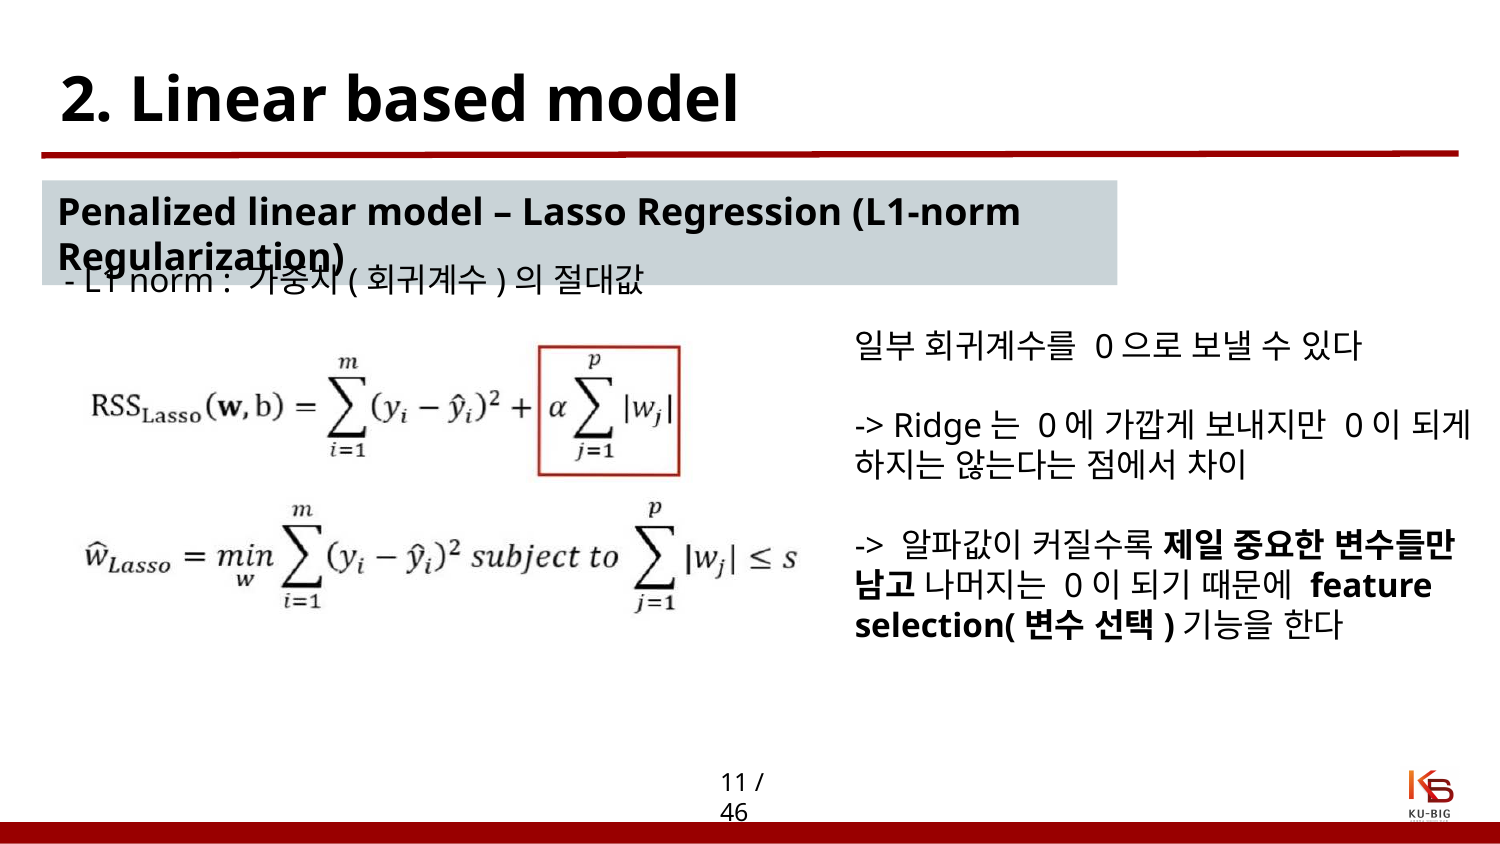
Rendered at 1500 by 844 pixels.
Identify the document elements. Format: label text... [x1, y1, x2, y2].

picture [12, 328, 849, 642]
text_box - L1 norm : 가중치(회귀계수)의 절대값 [49, 252, 663, 307]
text_box Penalized linear model – Lasso Regression (L1-norm Regularization) [42, 180, 1118, 286]
picture [1400, 766, 1460, 822]
slide_number 11 / 46 [705, 763, 813, 829]
text_box 일부 회귀계수를 0으로 보낼 수 있다 -> Ridge는 0에 가깝게 보내지만 0이 되게 하지는 않는다는 점에서 차이 -> 알파값이 커질수록 제일 중요한 변수들만 남고 나머지는 0이 되기 때문에 feature selection(변수 선택)기능을 한다 [839, 317, 1493, 652]
title 2. Linear based model [45, 46, 1408, 150]
